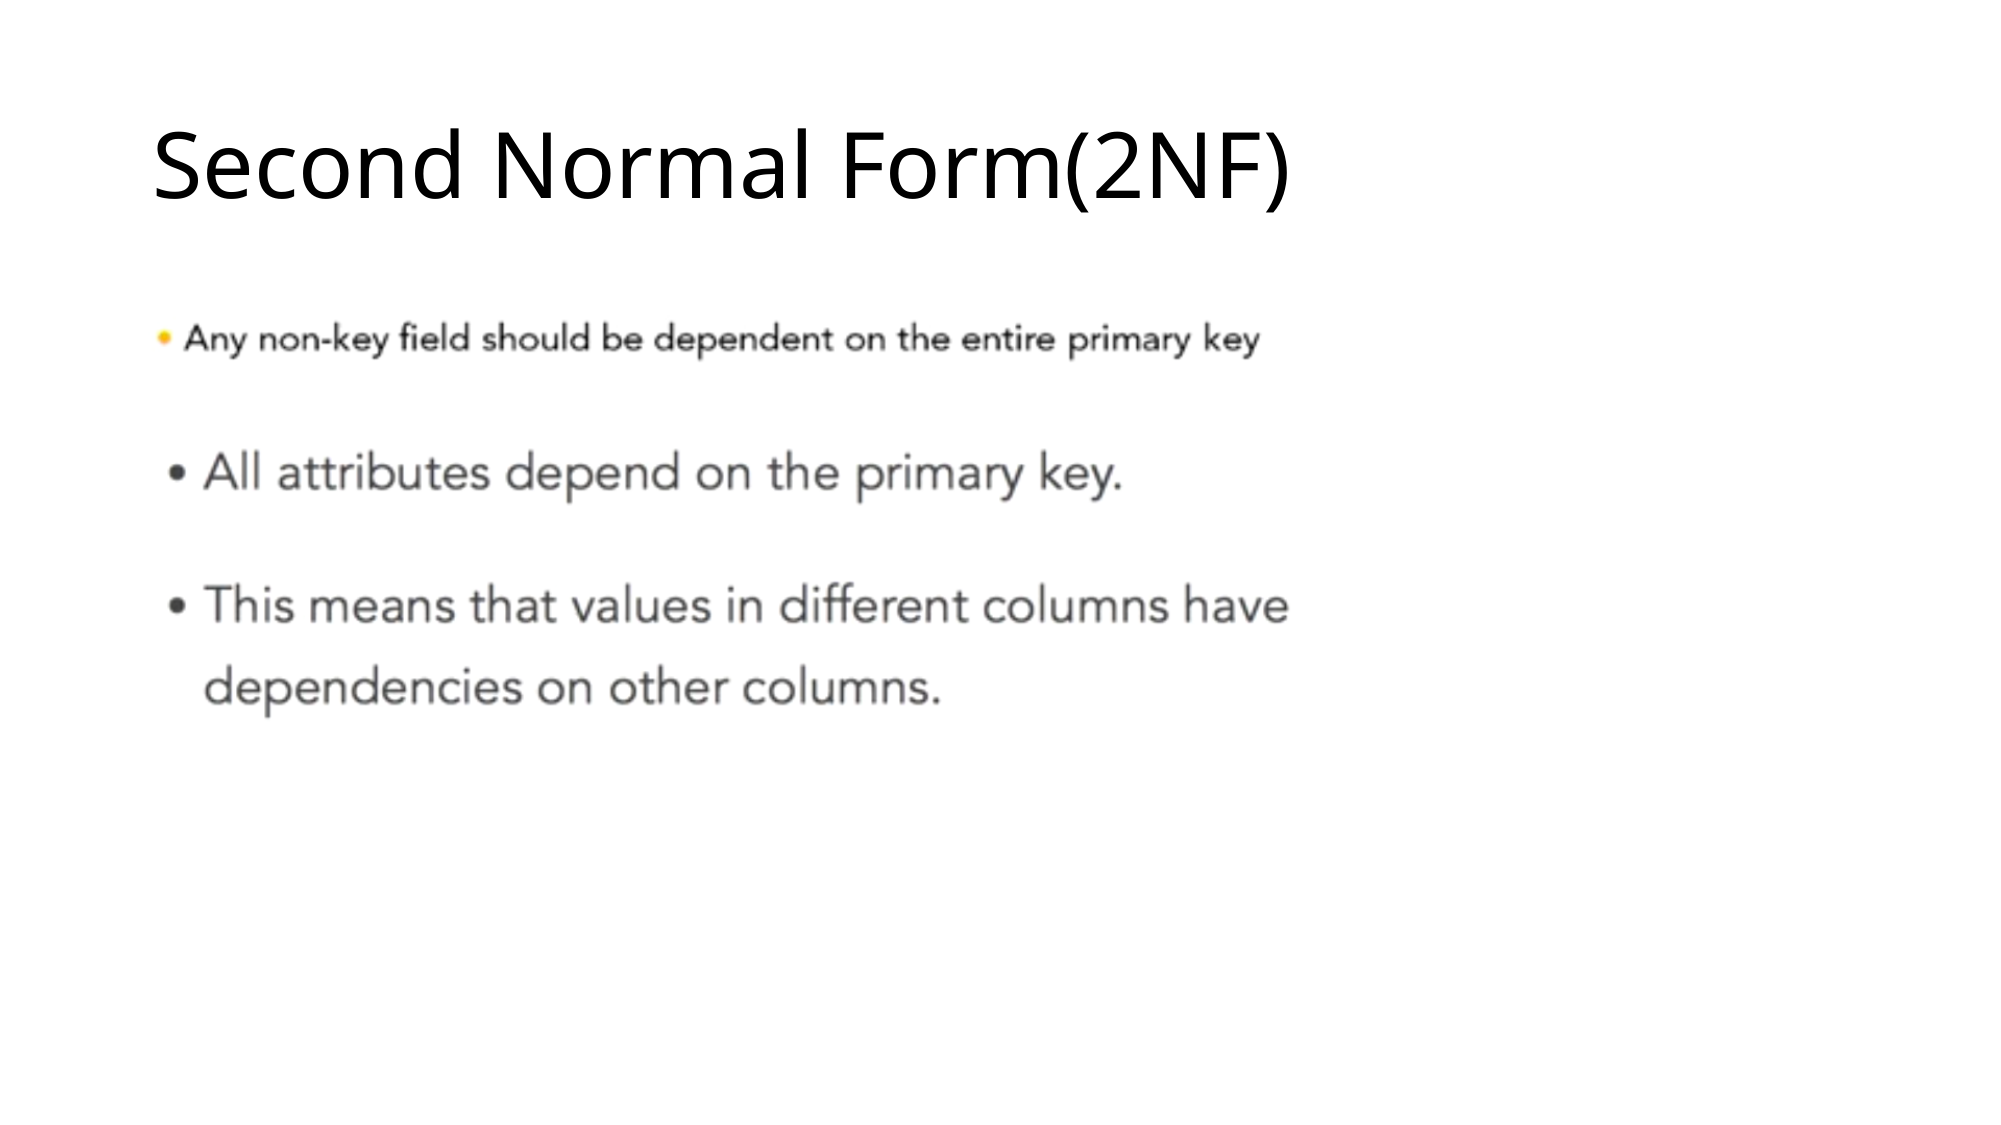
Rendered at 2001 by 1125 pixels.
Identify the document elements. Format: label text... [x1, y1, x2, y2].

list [137, 239, 1307, 412]
picture [137, 412, 1336, 771]
title Second Normal Form(2NF) [137, 59, 1863, 278]
